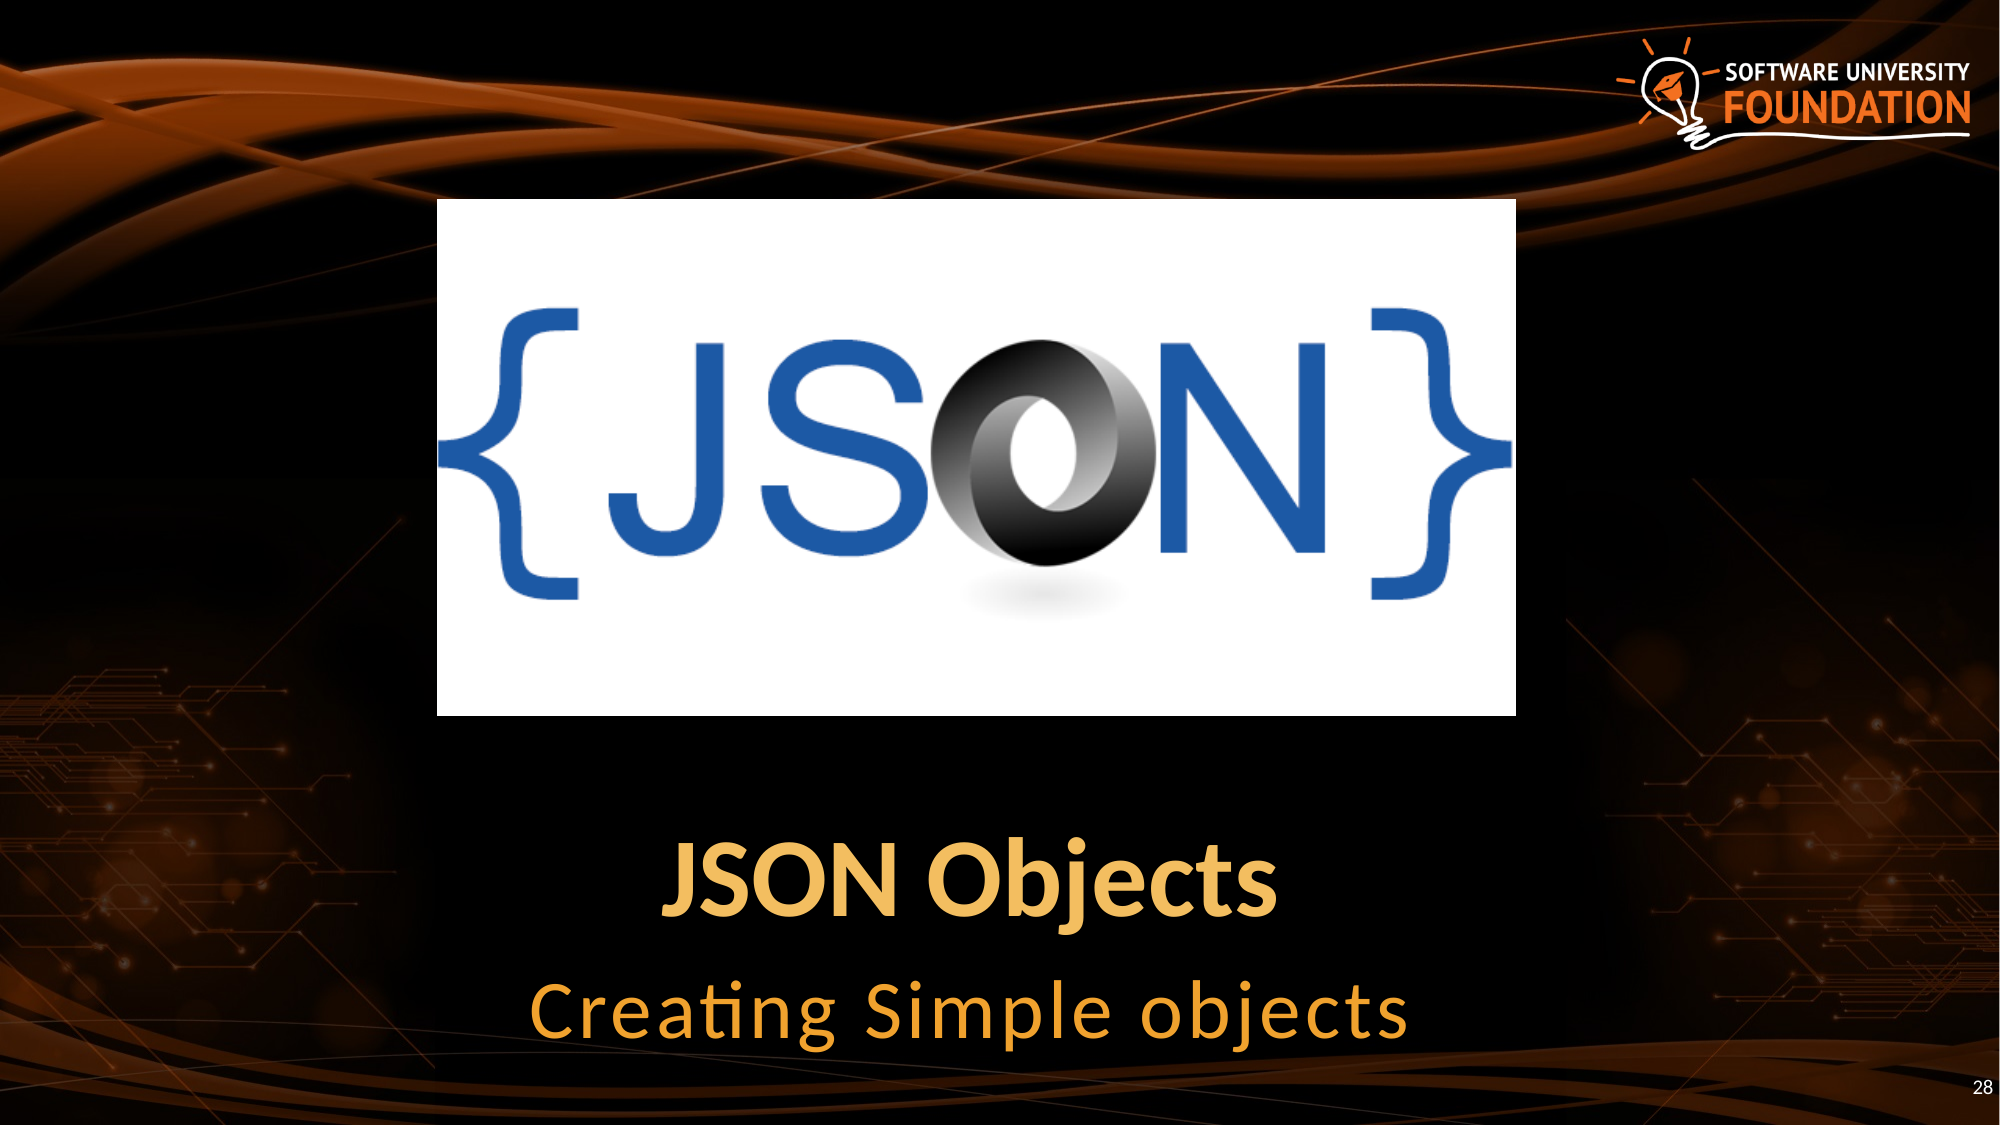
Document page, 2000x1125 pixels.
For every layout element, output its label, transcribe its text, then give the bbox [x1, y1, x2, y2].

list Creating Simple objects [237, 944, 1704, 1125]
title JSON Objects [237, 812, 1704, 944]
picture [0, 0, 2000, 1125]
slide_number 28 [1929, 1070, 2000, 1103]
